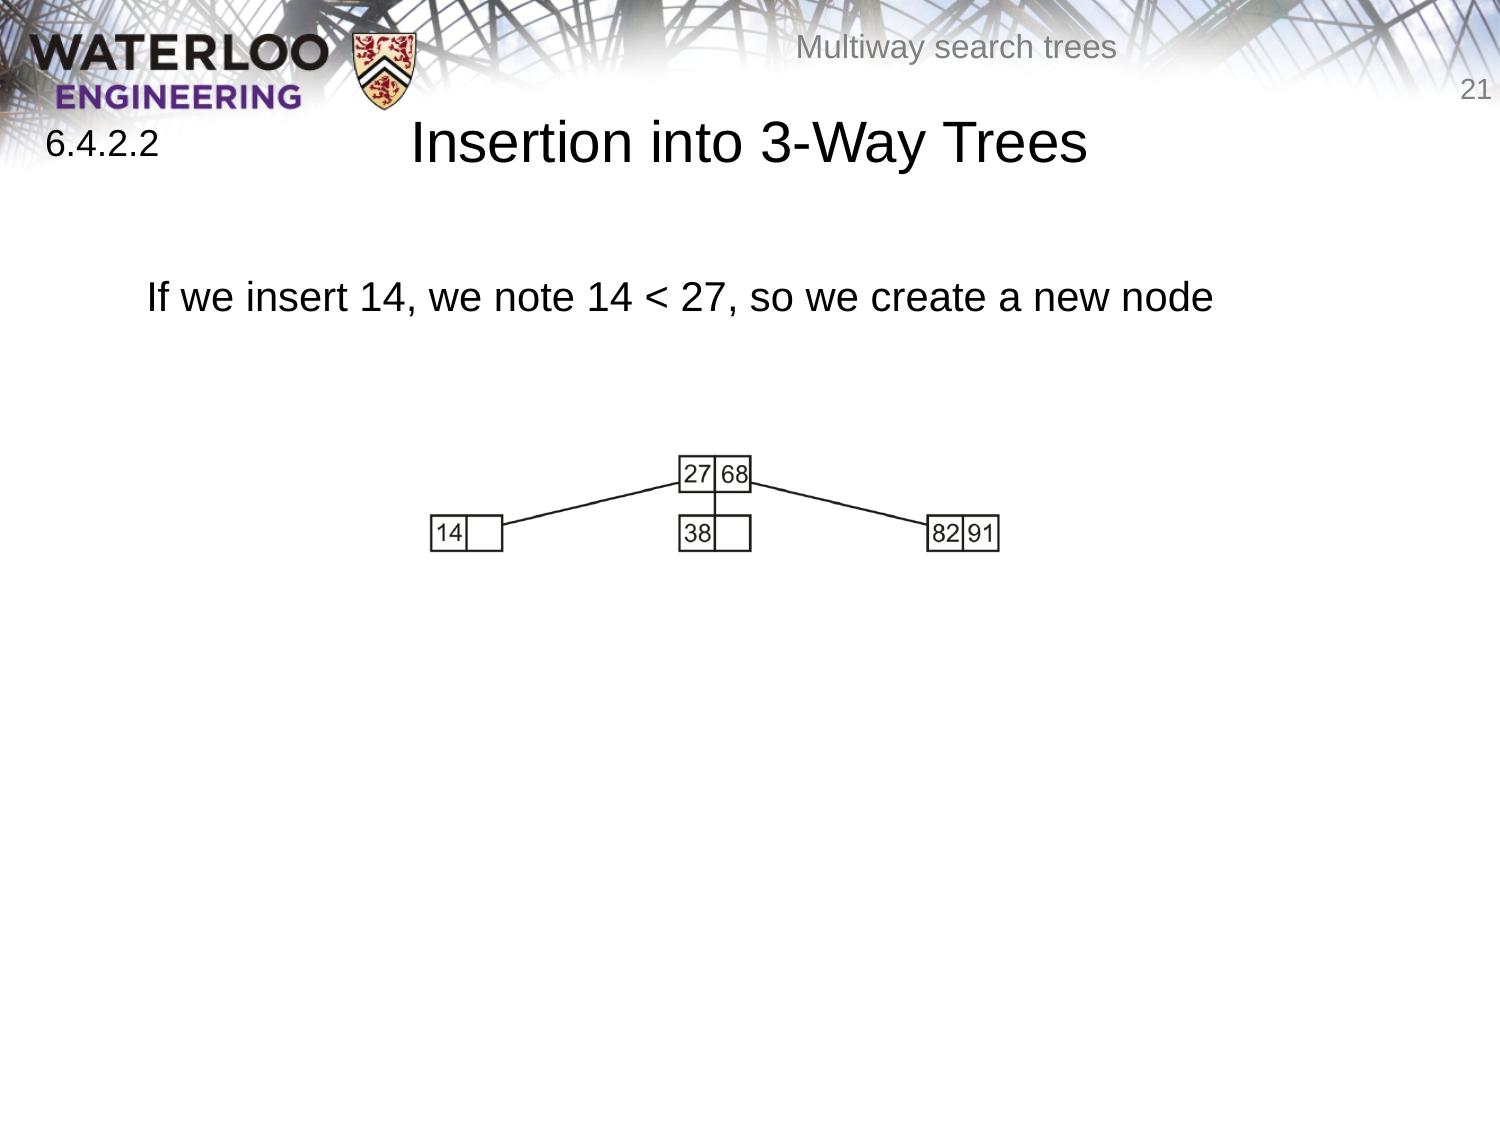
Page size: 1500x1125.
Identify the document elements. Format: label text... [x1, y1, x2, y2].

title Insertion into 3-Way Trees [74, 44, 1426, 233]
picture [0, 0, 1500, 1125]
list If we insert 14, we note 14 < 27, so we create a new node [74, 262, 1426, 1006]
text_box 6.4.2.2 [30, 111, 175, 172]
